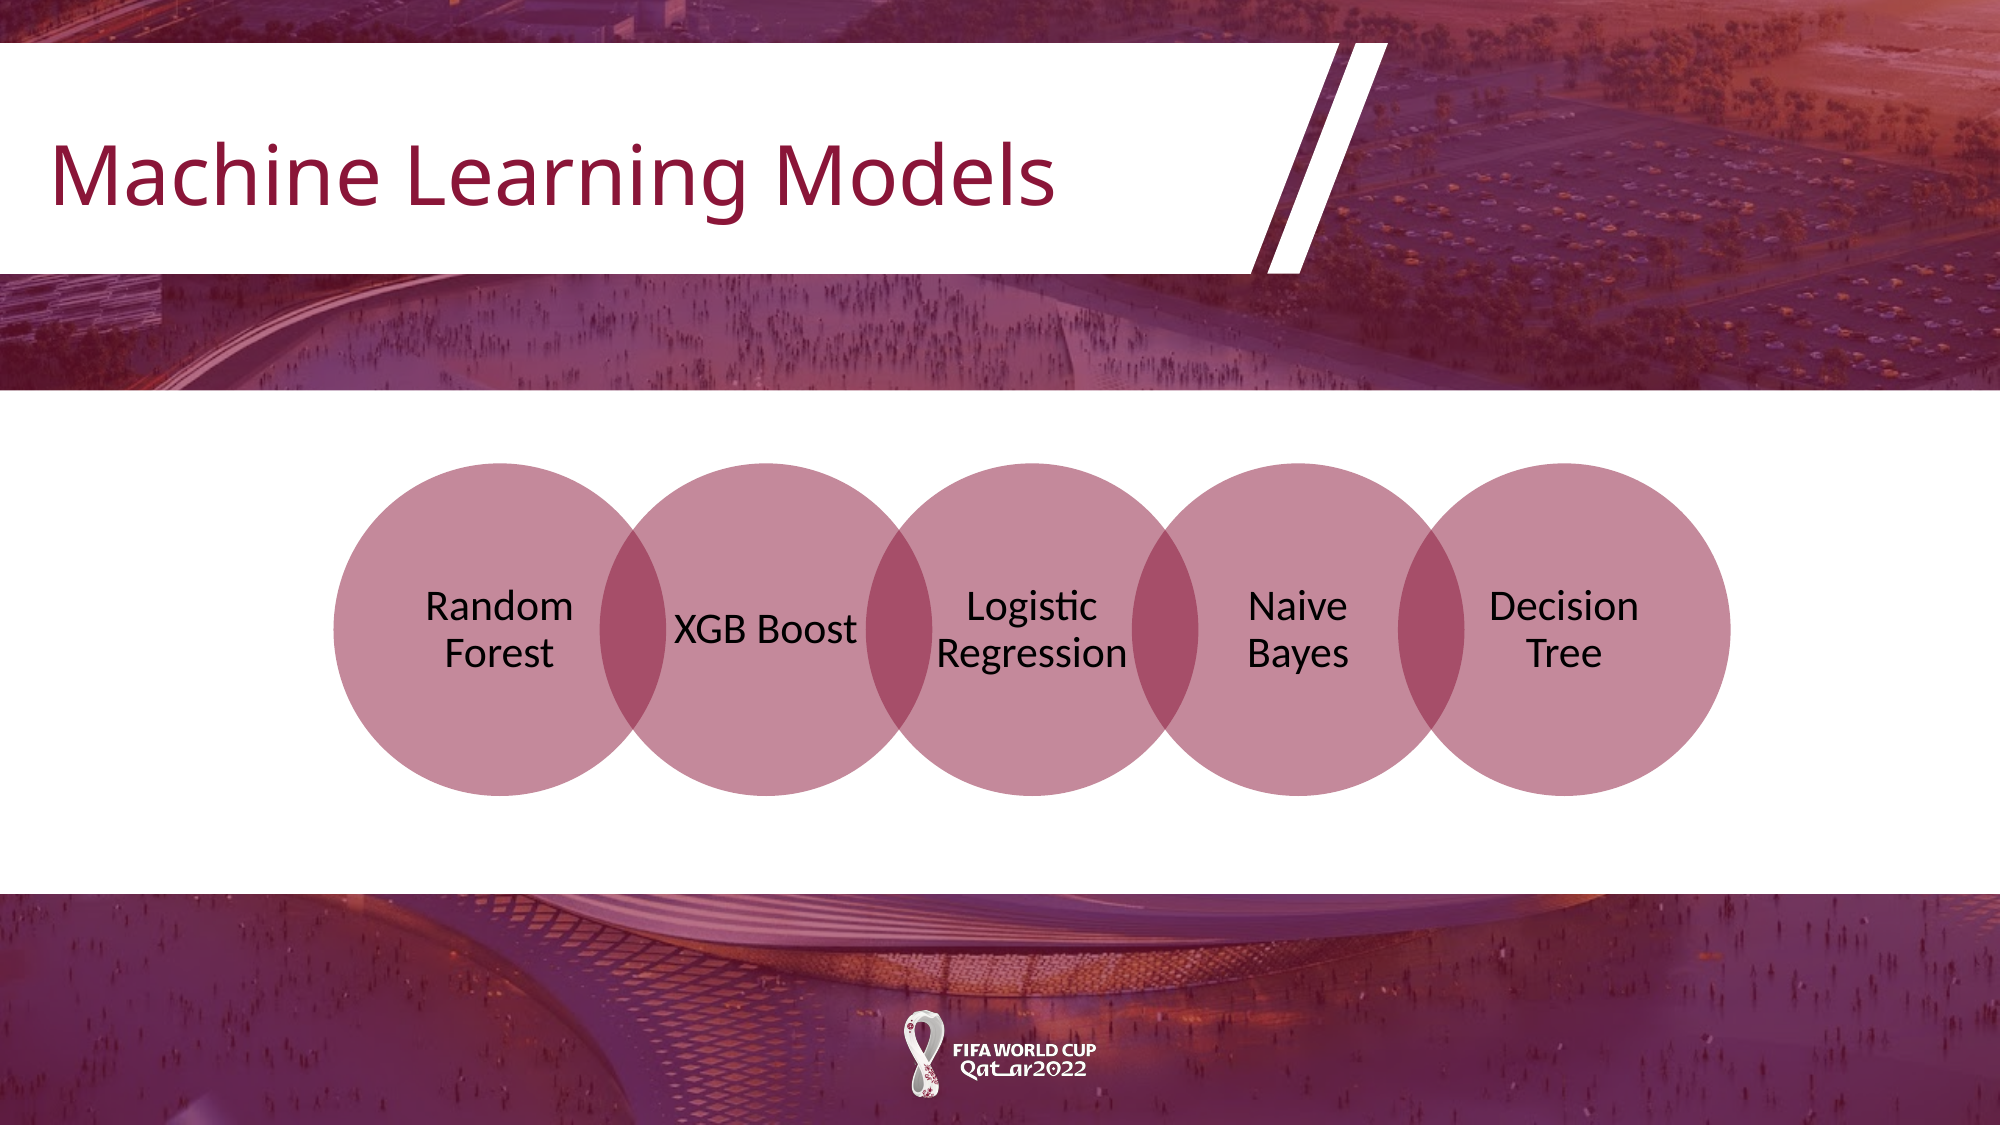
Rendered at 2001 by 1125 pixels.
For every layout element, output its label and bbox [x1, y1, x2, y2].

picture [0, 0, 2000, 1125]
text_box [333, 156, 1731, 1103]
